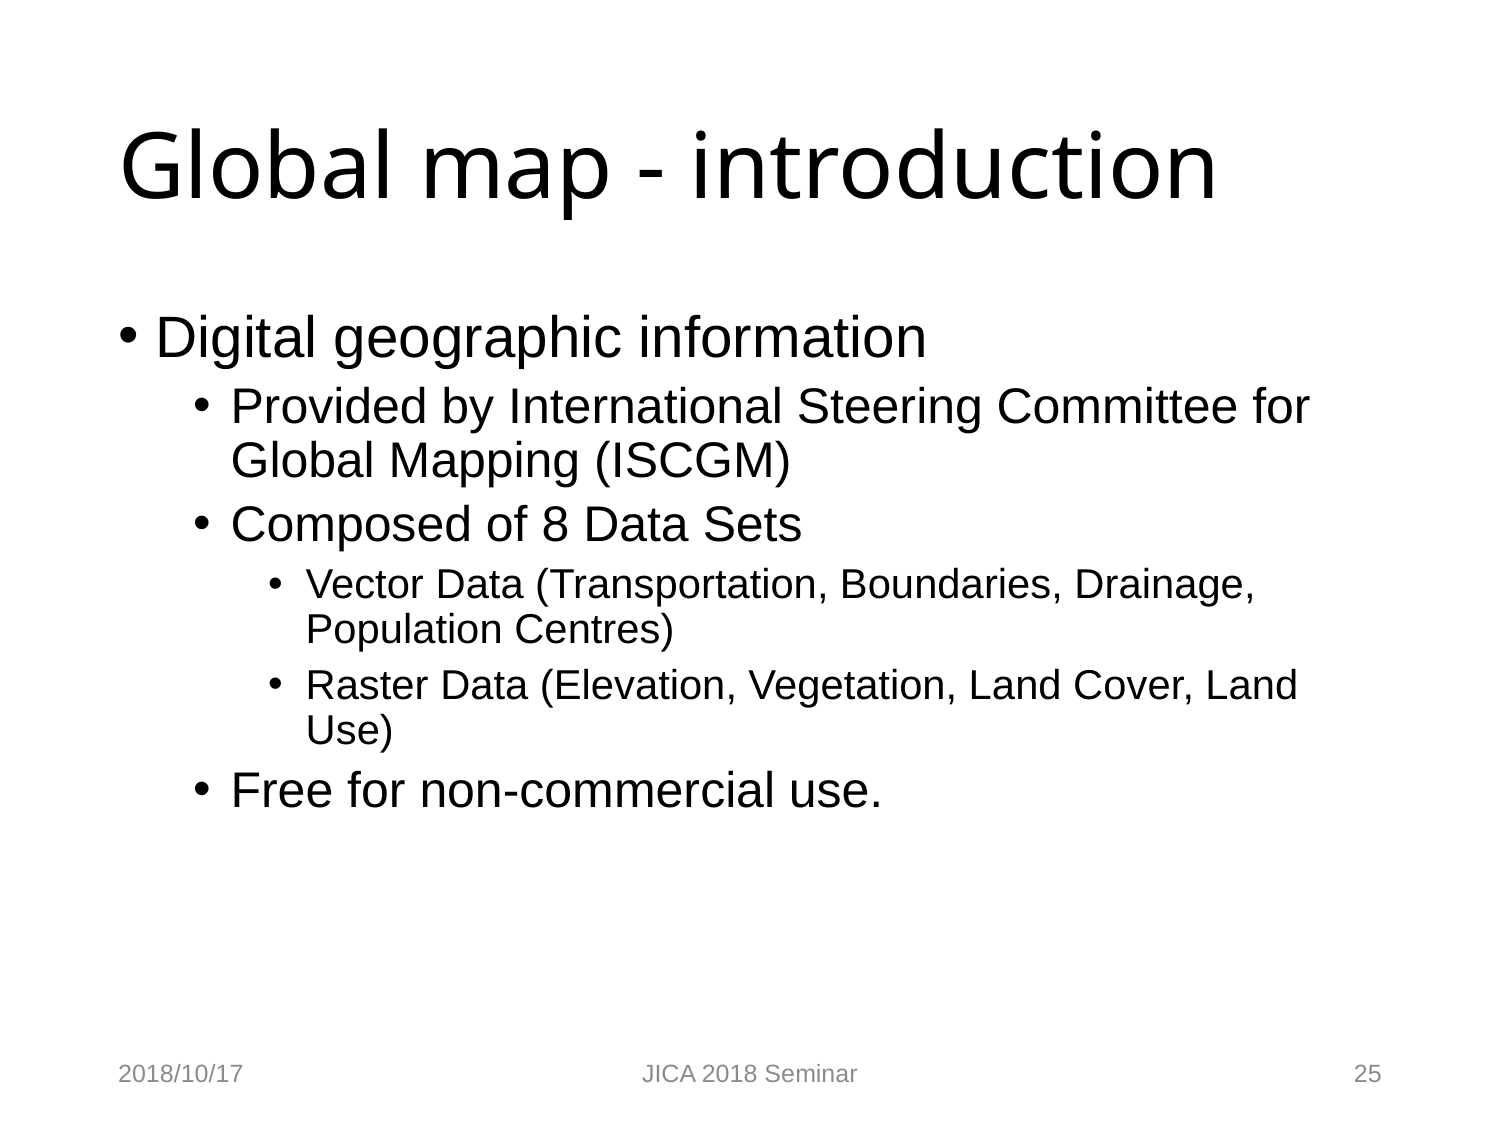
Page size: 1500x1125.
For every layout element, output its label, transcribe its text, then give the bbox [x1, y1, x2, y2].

title Global map - introduction [103, 59, 1397, 278]
footer JICA 2018 Seminar [496, 1042, 1004, 1103]
list Digital geographic information Provided by International Steering Committee for Global Mapping (ISCGM) Composed of 8 Data Sets Vector Data (Transportation, Boundaries, Drainage, Population Centres) Raster Data (Elevation, Vegetation, Land Cover, Land Use) Free for non-commercial use. [103, 299, 1397, 1014]
slide_number 25 [1059, 1042, 1397, 1103]
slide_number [103, 1042, 441, 1103]
